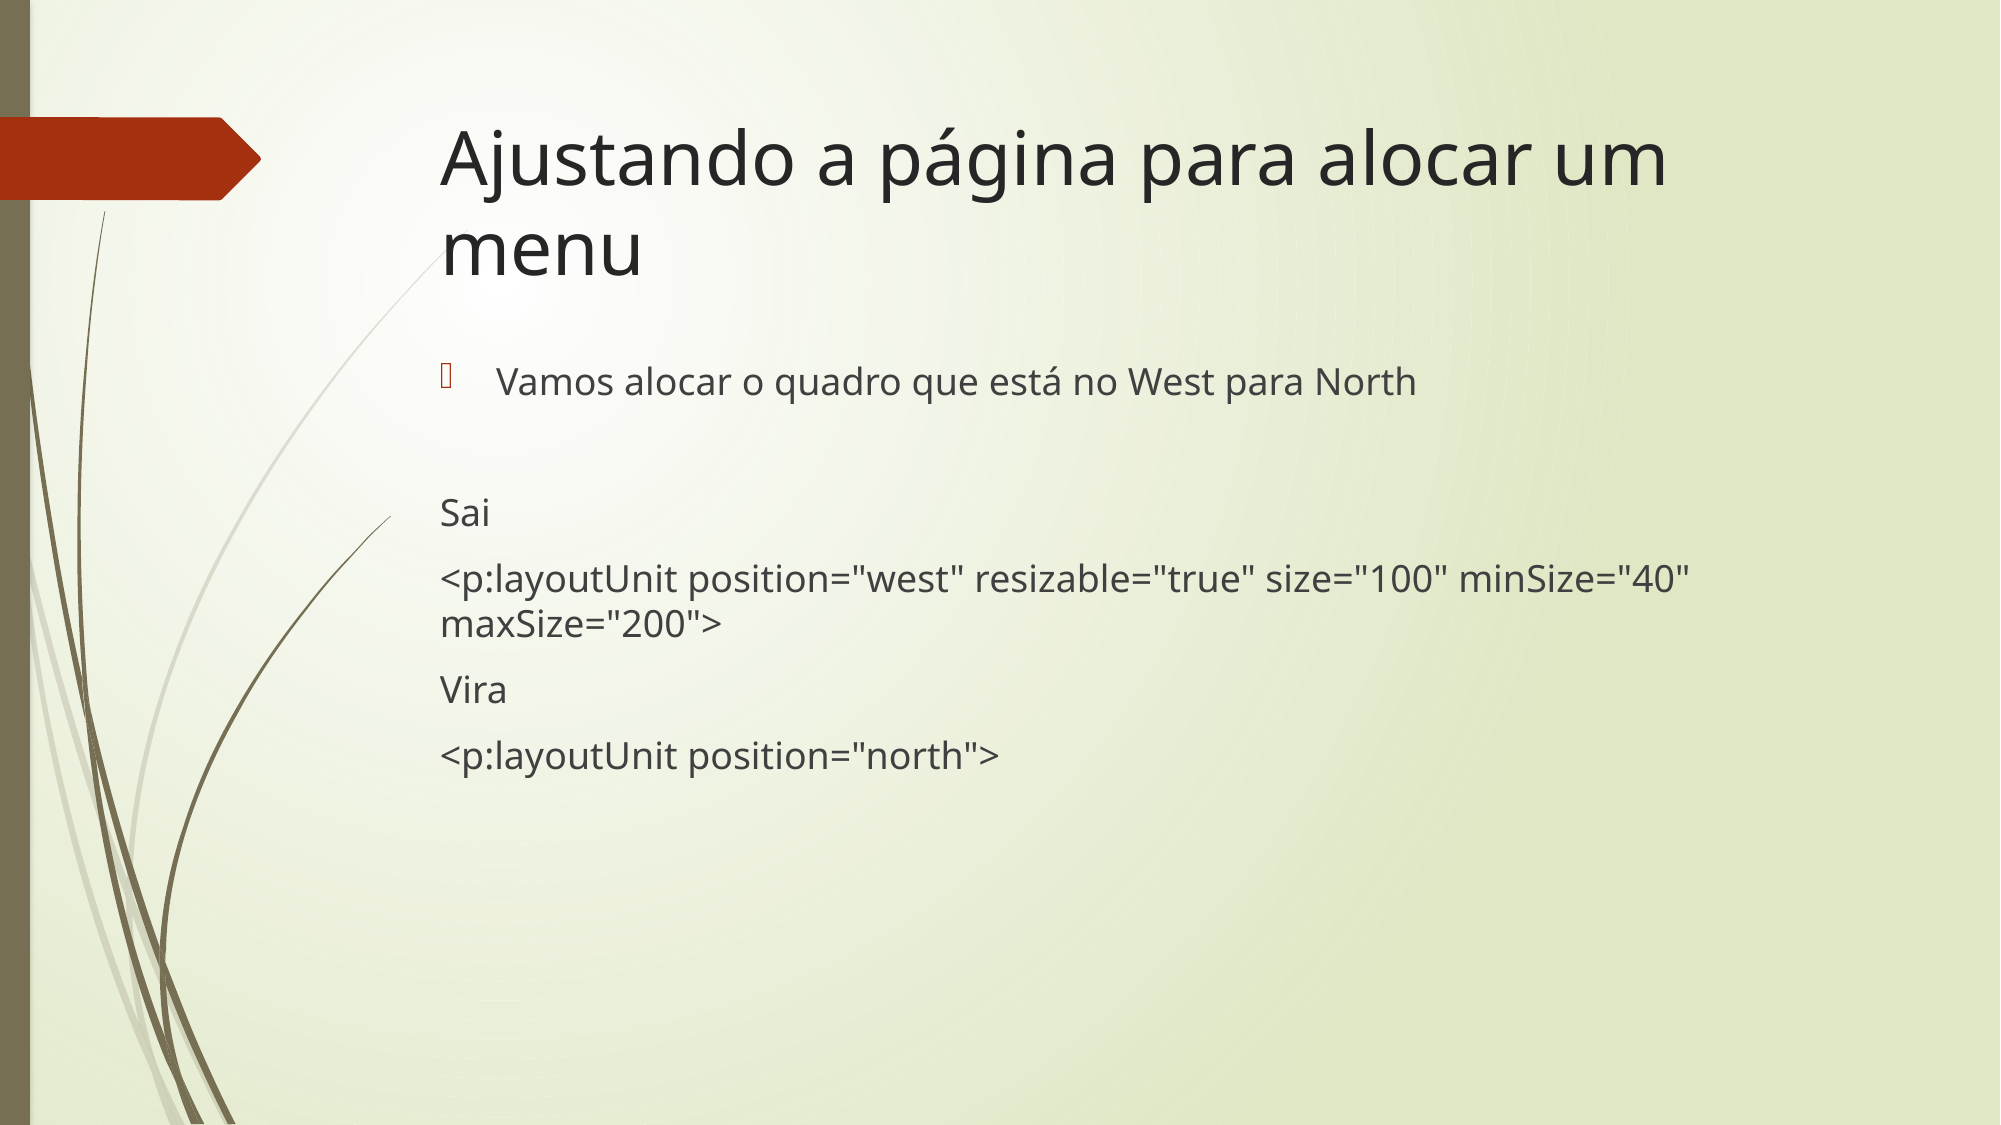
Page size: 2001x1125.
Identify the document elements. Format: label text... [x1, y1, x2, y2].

list Vamos alocar o quadro que está no West para North Sai <p:layoutUnit position="west" resizable="true" size="100" minSize="40" maxSize="200"> Vira <p:layoutUnit position="north"> [424, 350, 1888, 970]
title Ajustando a página para alocar um menu [425, 102, 1888, 313]
